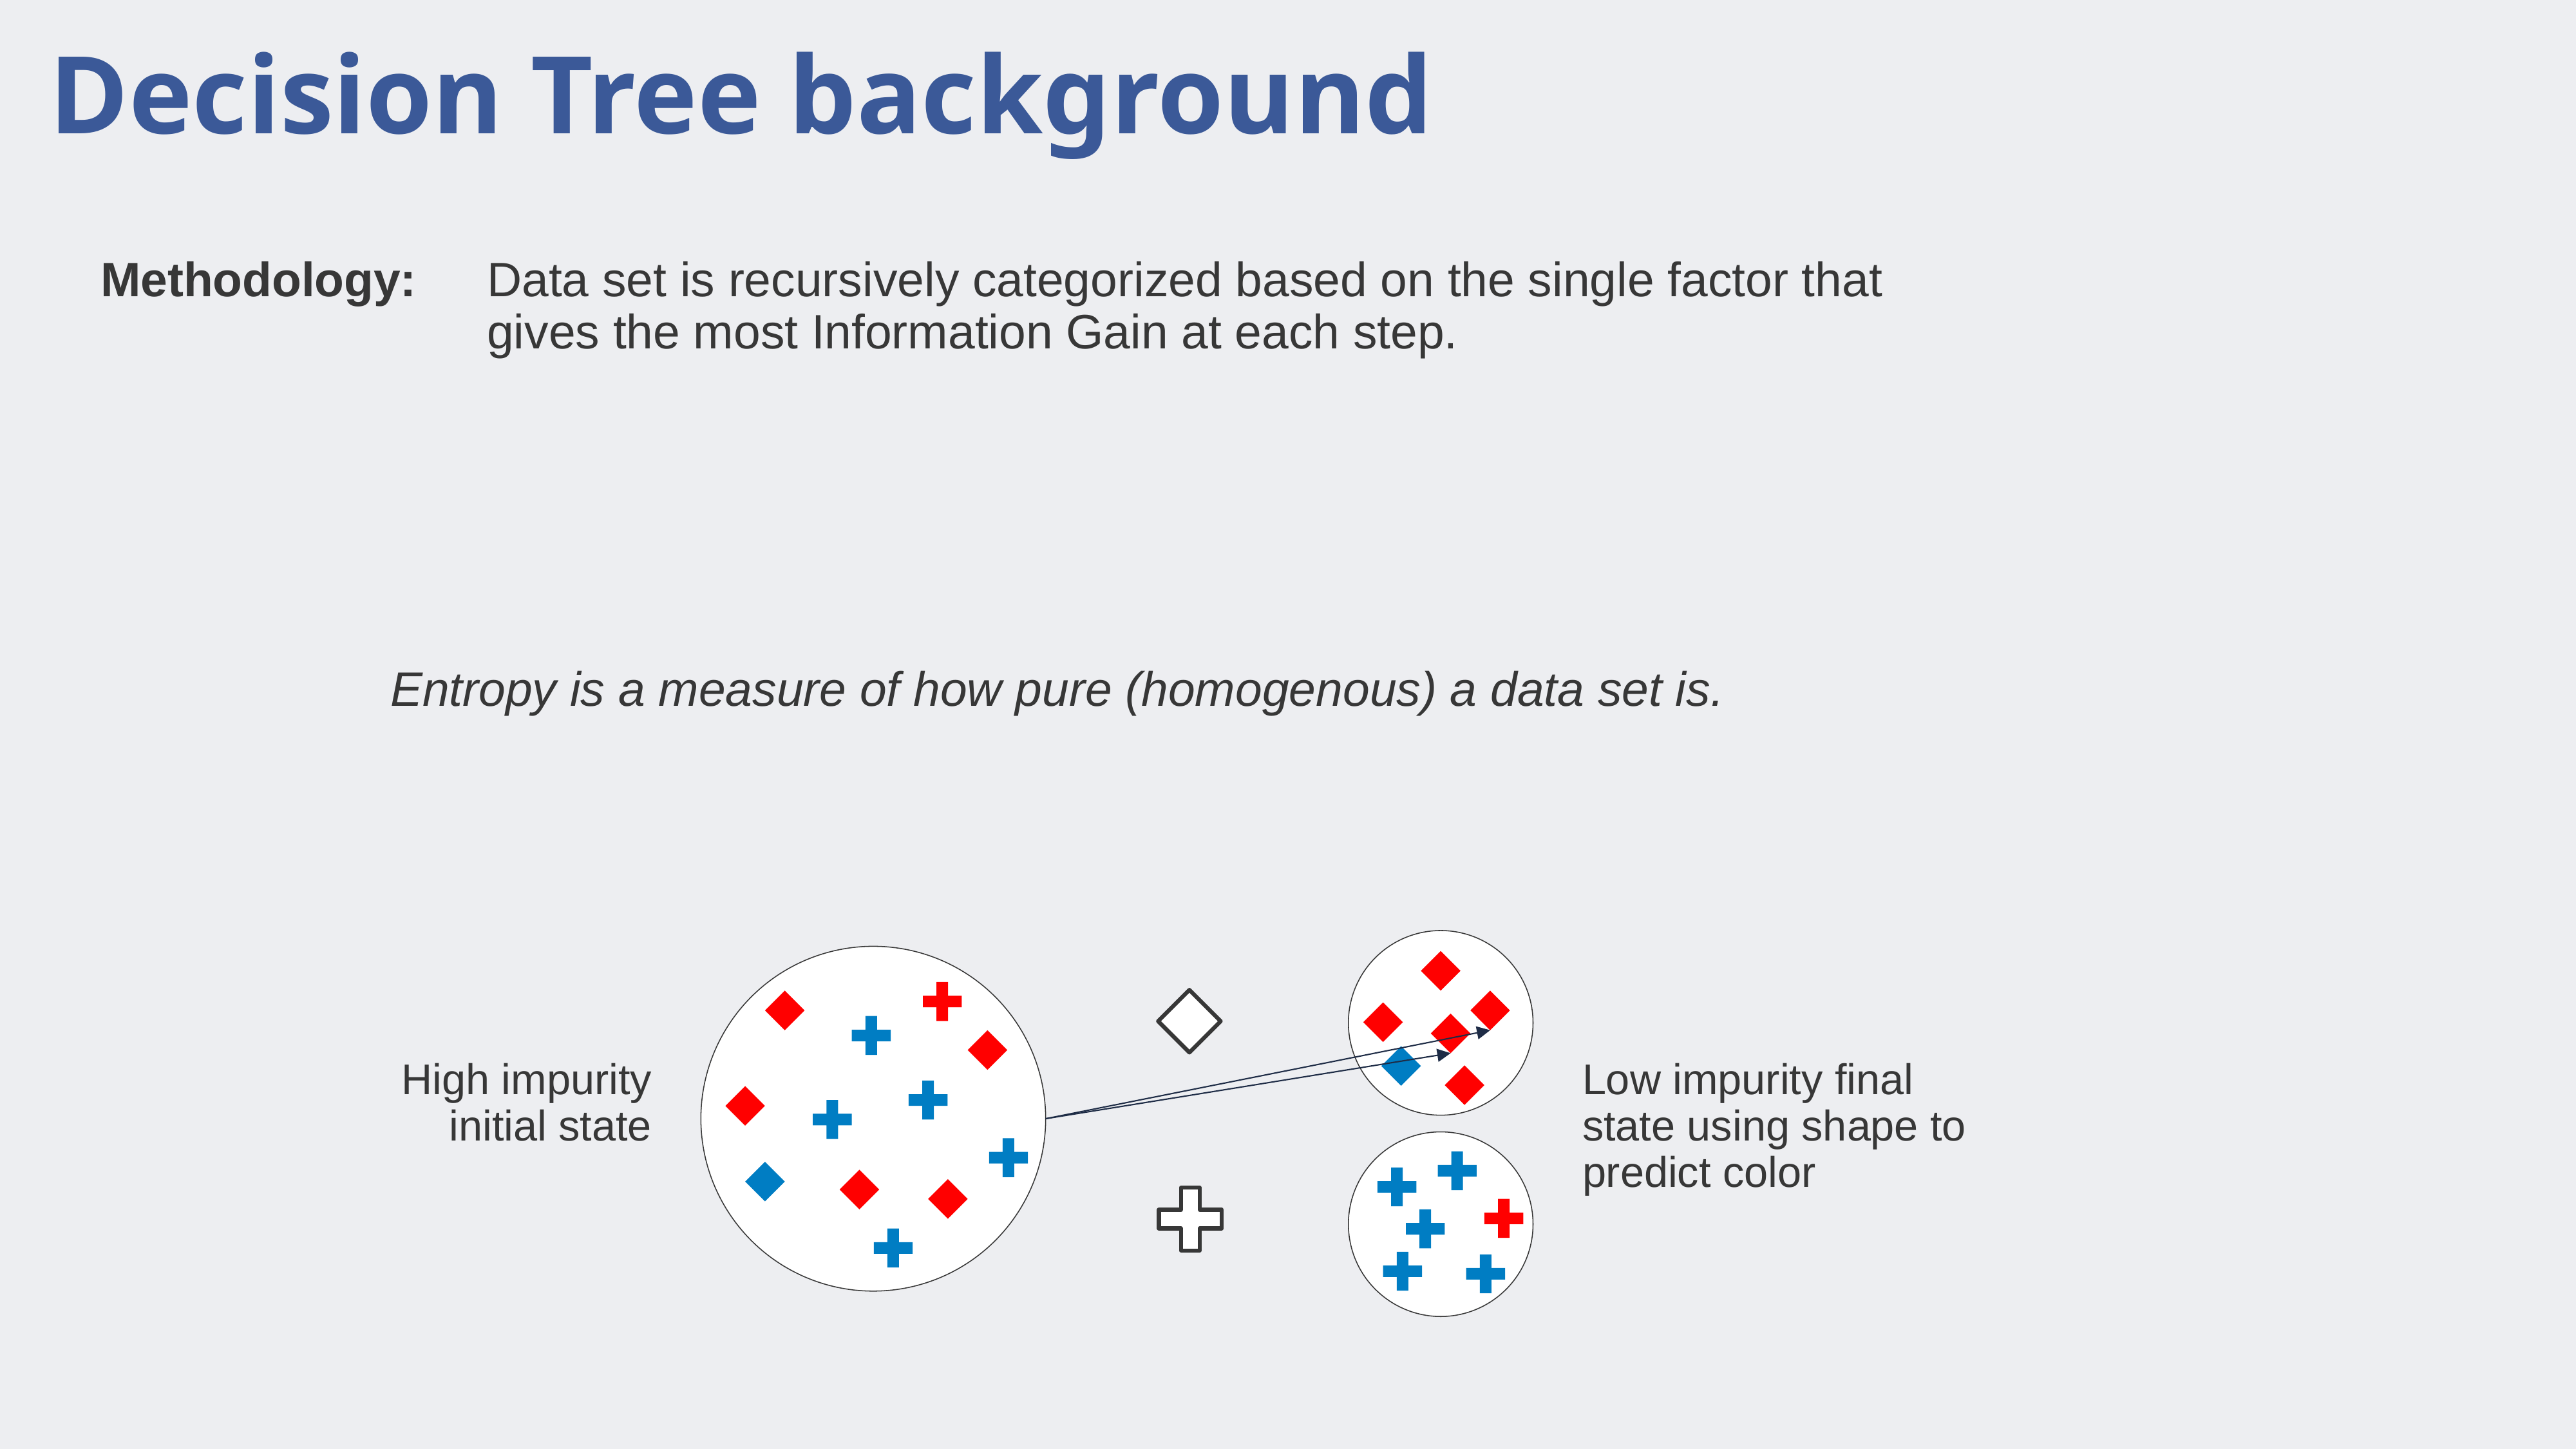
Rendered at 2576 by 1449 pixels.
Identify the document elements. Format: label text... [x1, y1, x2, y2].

text_box Low impurity final state using shape to predict color [1582, 1057, 1969, 1197]
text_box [701, 930, 1533, 1317]
title Decision Tree background [49, 0, 2304, 156]
text_box High impurity initial state [337, 1057, 652, 1151]
